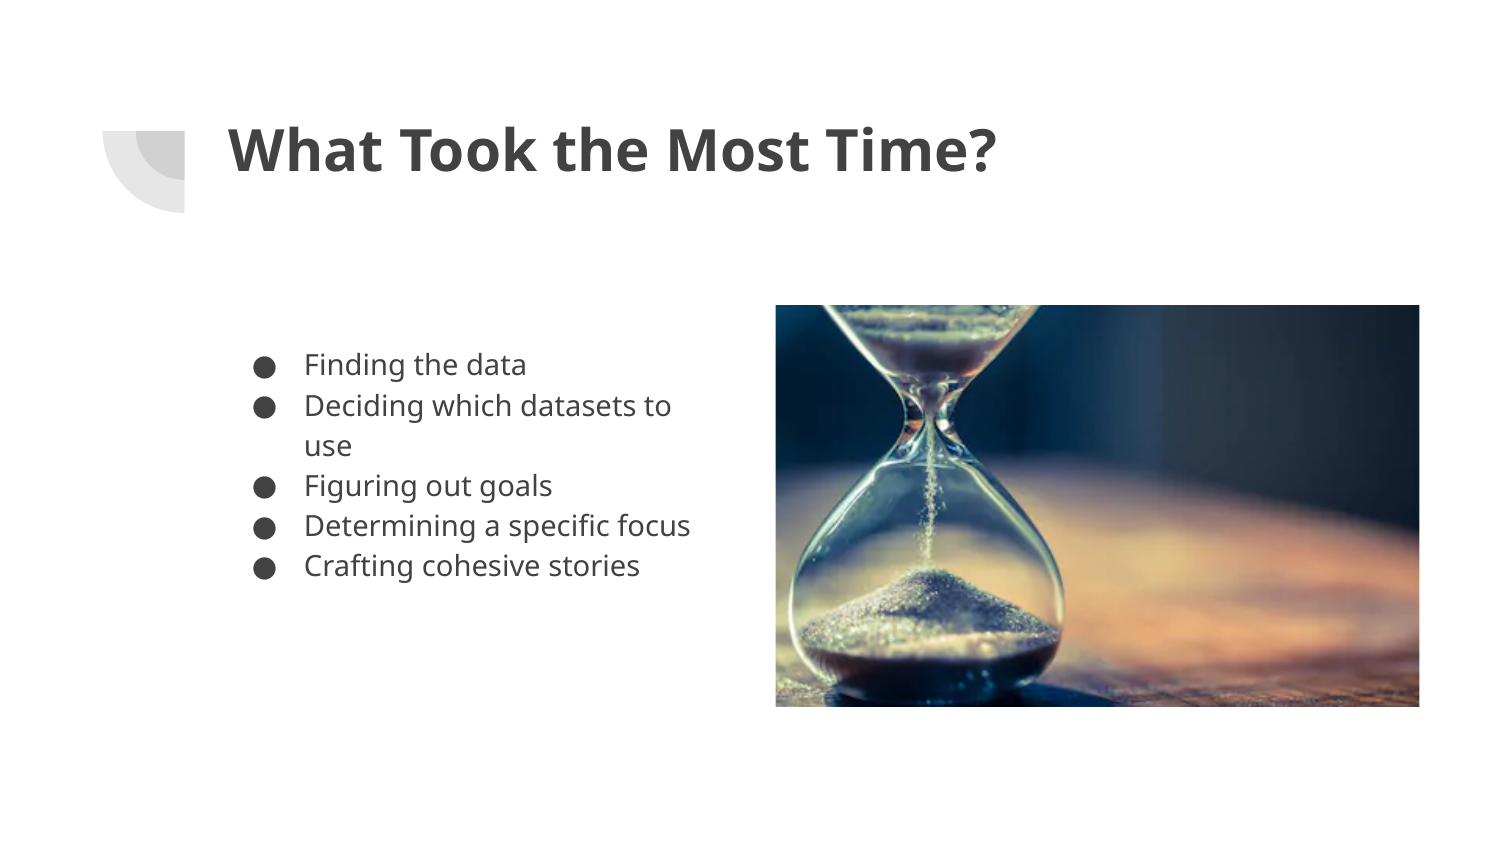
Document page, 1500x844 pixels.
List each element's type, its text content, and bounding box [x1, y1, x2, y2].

list Finding the data Deciding which datasets to use Figuring out goals Determining a specific focus Crafting cohesive stories [213, 326, 727, 744]
title What Took the Most Time? [213, 98, 1368, 263]
picture [775, 305, 1420, 708]
